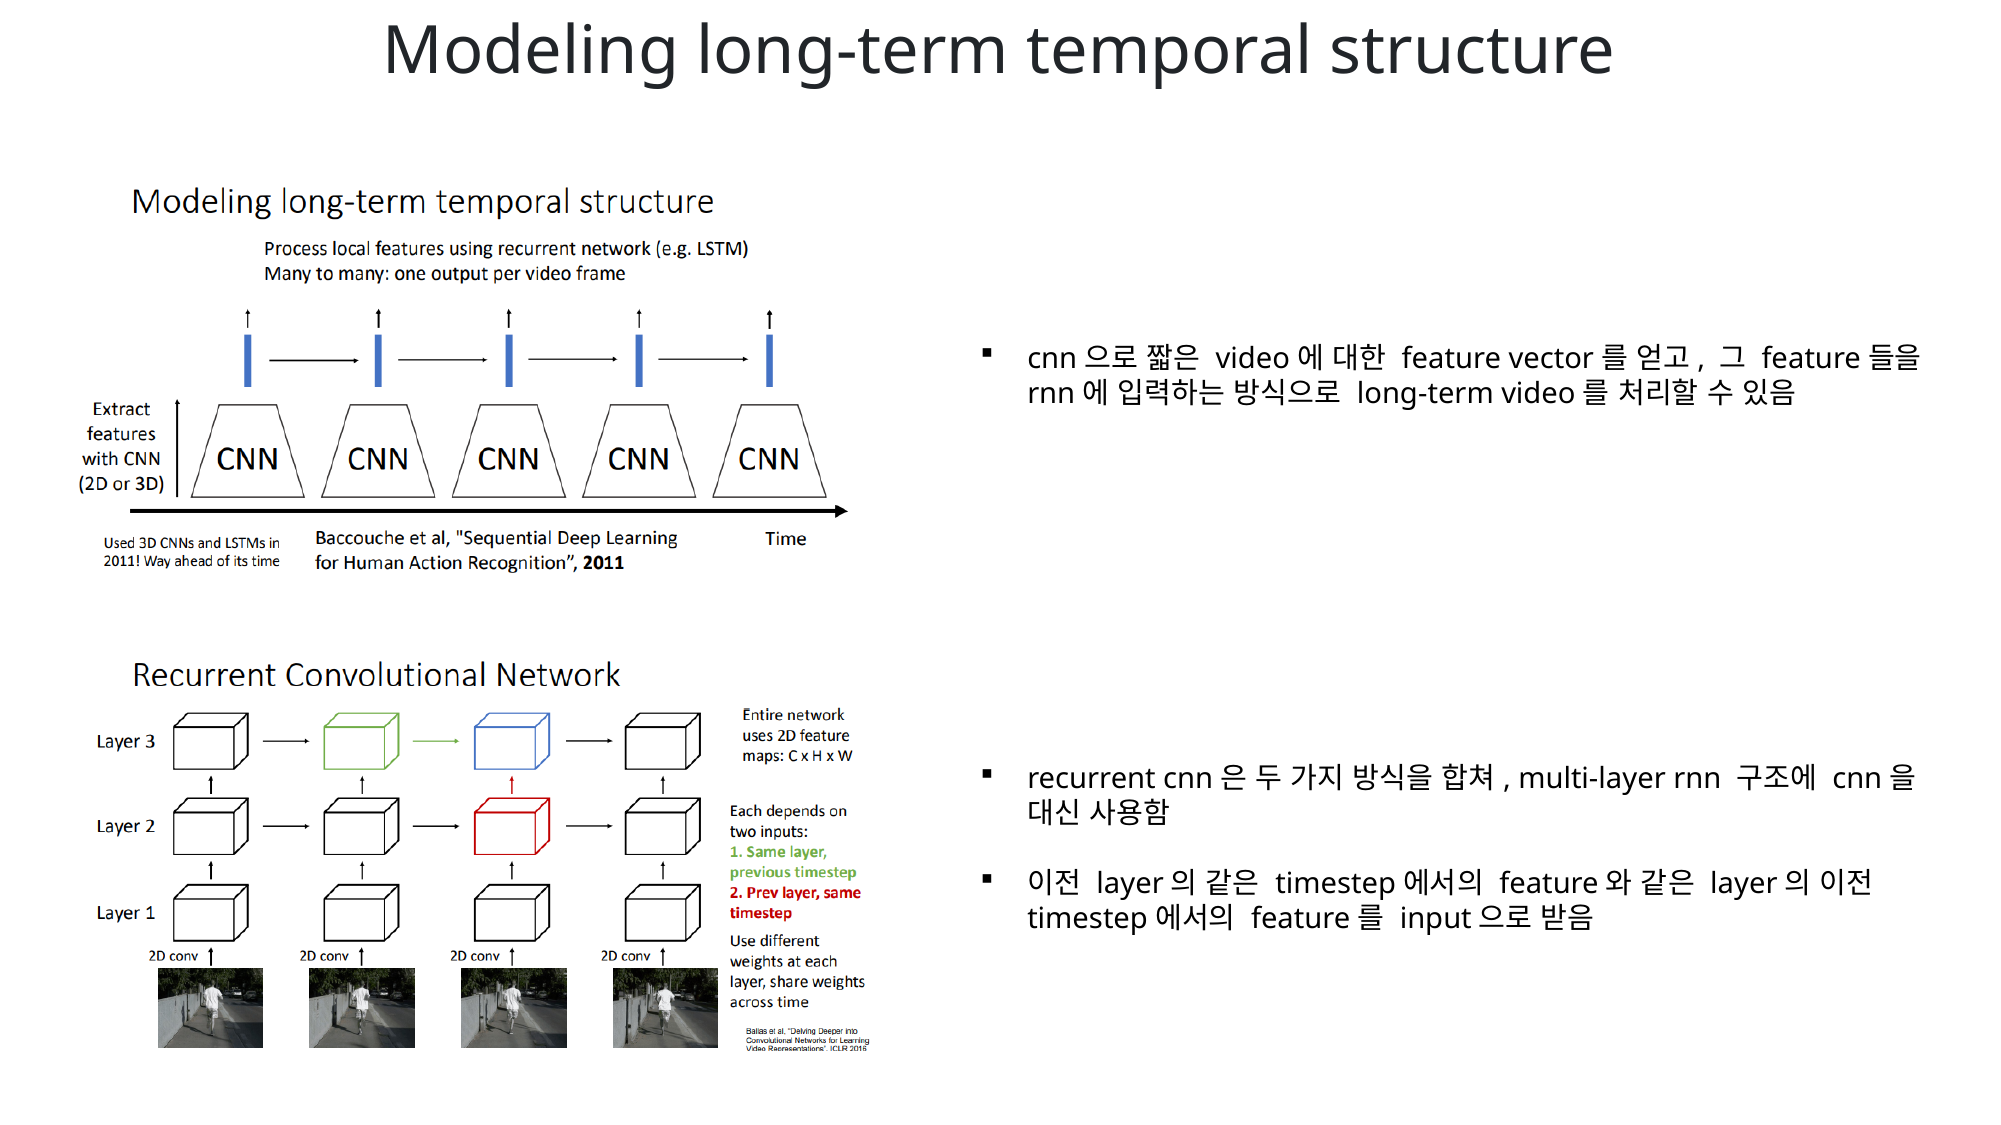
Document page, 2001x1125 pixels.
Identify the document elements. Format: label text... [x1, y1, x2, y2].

picture [73, 171, 875, 579]
text_box recurrent cnn은 두 가지 방식을 합쳐, multi-layer rnn 구조에 cnn을 대신 사용함 이전 layer의 같은 timestep에서의 feature와 같은 layer의 이전 timestep에서의 feature를 input으로 받음 [965, 752, 1984, 942]
text_box cnn으로 짧은 video에 대한 feature vector를 얻고, 그 feature들을 rnn에 입력하는 방식으로 long-term video를 처리할 수 있음 [965, 332, 1984, 417]
picture [73, 646, 875, 1051]
text_box Modeling long-term temporal structure [0, 0, 2000, 95]
